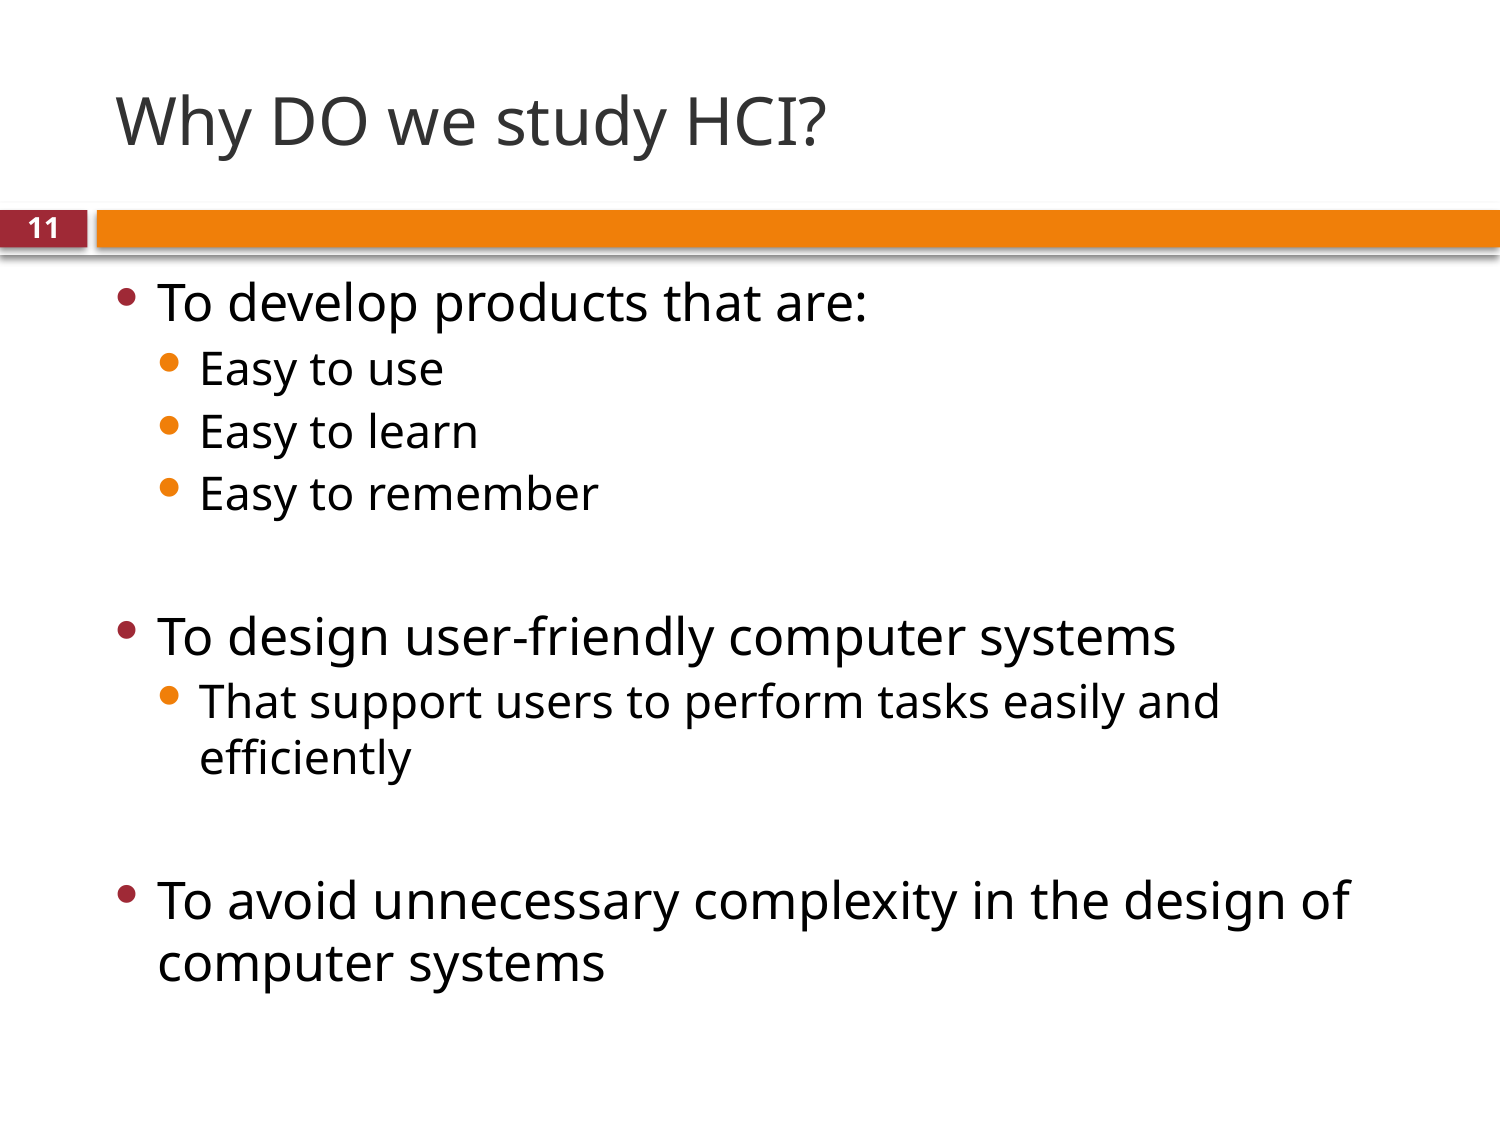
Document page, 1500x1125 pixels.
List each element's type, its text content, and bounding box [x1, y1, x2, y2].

title Why DO we study HCI? [100, 37, 1438, 200]
list To develop products that are: Easy to use Easy to learn Easy to remember To design user-friendly computer systems That support users to perform tasks easily and efficiently To avoid unnecessary complexity in the design of computer systems [100, 262, 1438, 1000]
slide_number 11 [0, 208, 88, 249]
